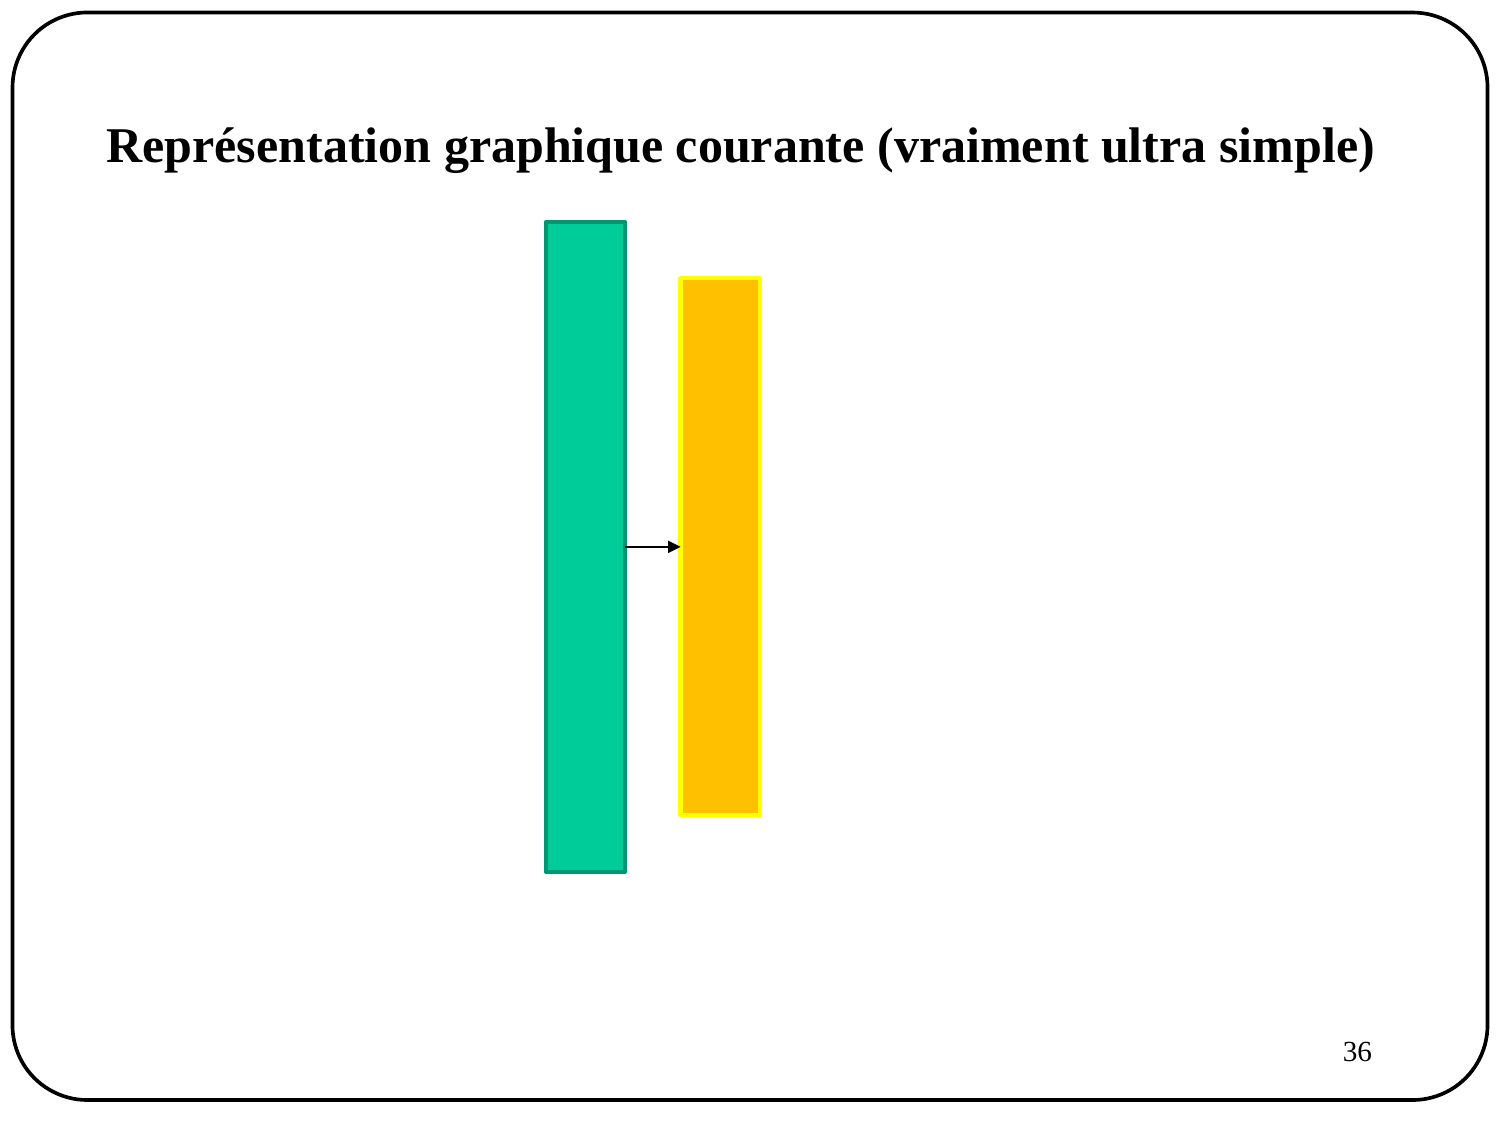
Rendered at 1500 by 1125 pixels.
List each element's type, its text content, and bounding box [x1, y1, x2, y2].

text_box [678, 276, 762, 817]
text_box Représentation graphique courante (vraiment ultra simple) [91, 104, 1391, 180]
slide_number 36 [1074, 1024, 1388, 1101]
text_box [544, 220, 627, 874]
